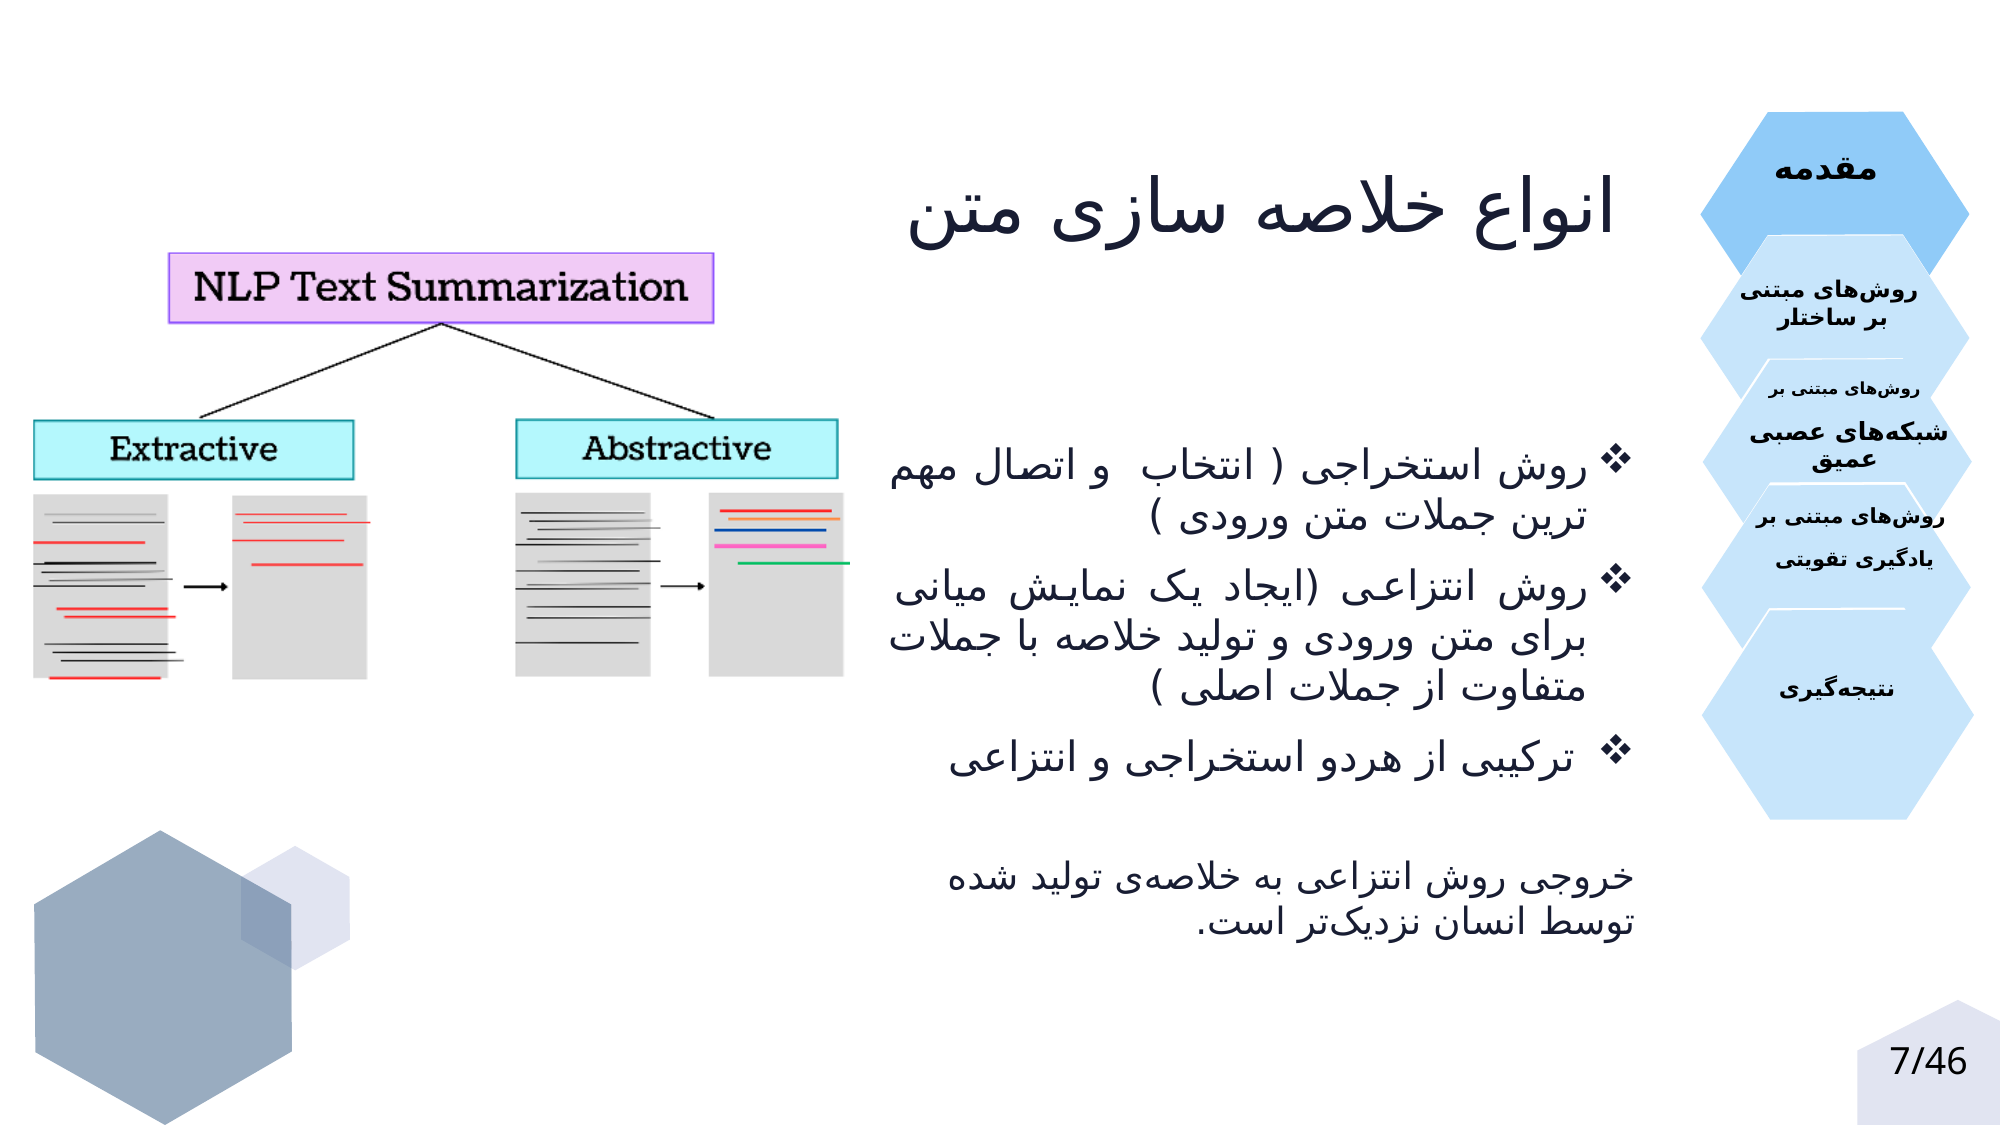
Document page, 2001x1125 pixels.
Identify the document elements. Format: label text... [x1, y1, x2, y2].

list روش استخراجی ( انتخاب و اتصال مهم ترین جملات متن ورودی ) روش انتزاعی (ایجاد یک نمایش میانی برای متن ورودی و تولید خلاصه با جملات متفاوت از جملات اصلی ) ترکیبی از هردو استخراجی و انتزاعی خروجی روش انتزاعی به خلاصه‌ی تولید شده توسط انسان نزدیک‌تر است. [873, 430, 1651, 760]
title انواع خلاصه سازی متن [873, 159, 1651, 385]
picture [0, 0, 858, 1125]
text_box 7/46 [1857, 999, 2000, 1125]
